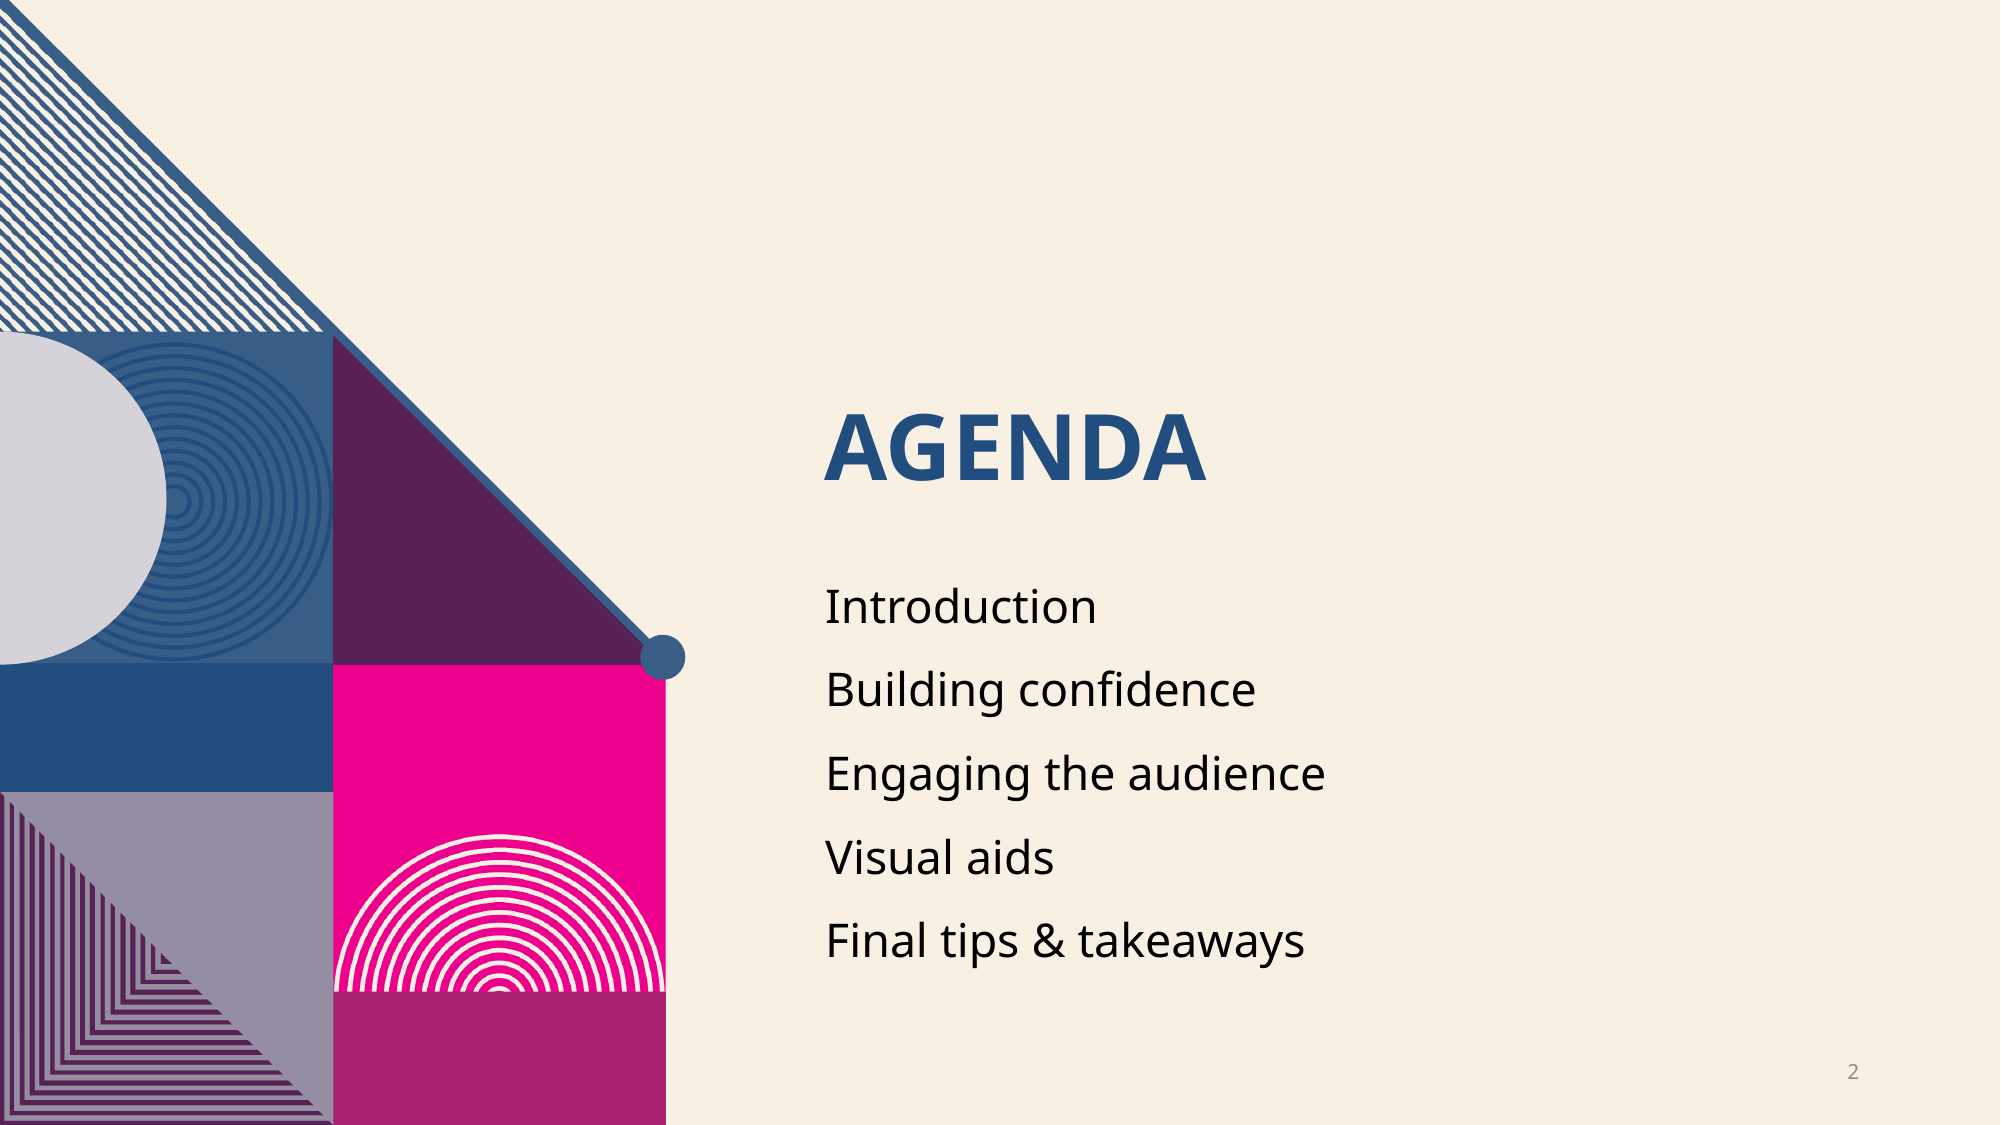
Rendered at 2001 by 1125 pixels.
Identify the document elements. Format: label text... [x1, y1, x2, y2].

slide_number 2 [1799, 1042, 1875, 1103]
list Introduction Building confidence Engaging the audience Visual aids Final tips & takeaways [810, 541, 1850, 980]
picture [334, 834, 665, 991]
picture [10, 0, 332, 321]
title Agenda [809, 70, 1850, 509]
picture [0, 792, 333, 1125]
picture [0, 4, 330, 333]
